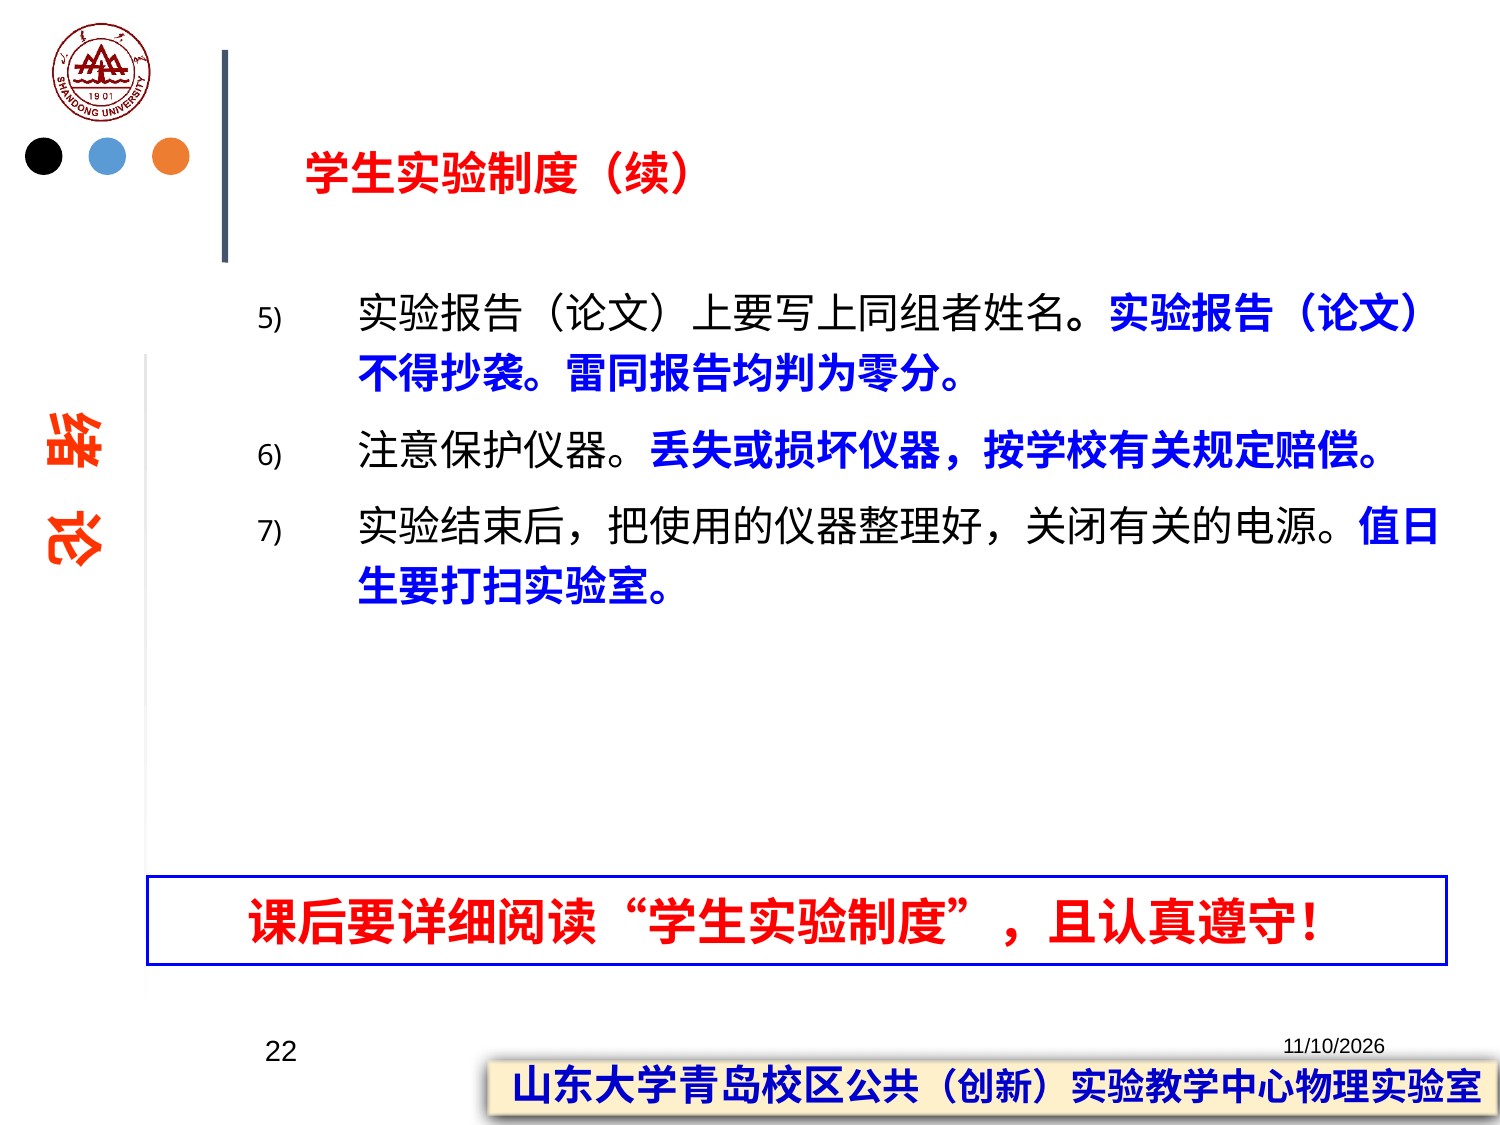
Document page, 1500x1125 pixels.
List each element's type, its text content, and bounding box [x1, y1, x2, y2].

text_box 绪 论 [17, 397, 119, 634]
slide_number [1087, 1025, 1400, 1100]
text_box 课后要详细阅读“学生实验制度”，且认真遵守！ [147, 876, 1447, 965]
list 实验报告（论文）上要写上同组者姓名。实验报告（论文）不得抄袭。雷同报告均判为零分。 注意保护仪器。丢失或损坏仪器，按学校有关规定赔偿。 实验结束后，把使用的仪器整理好，关闭有关的电源。值日生要打扫实验室。 [241, 269, 1459, 825]
slide_number 22 [249, 1025, 463, 1100]
picture [51, 22, 151, 122]
title 学生实验制度（续） [289, 54, 1388, 269]
